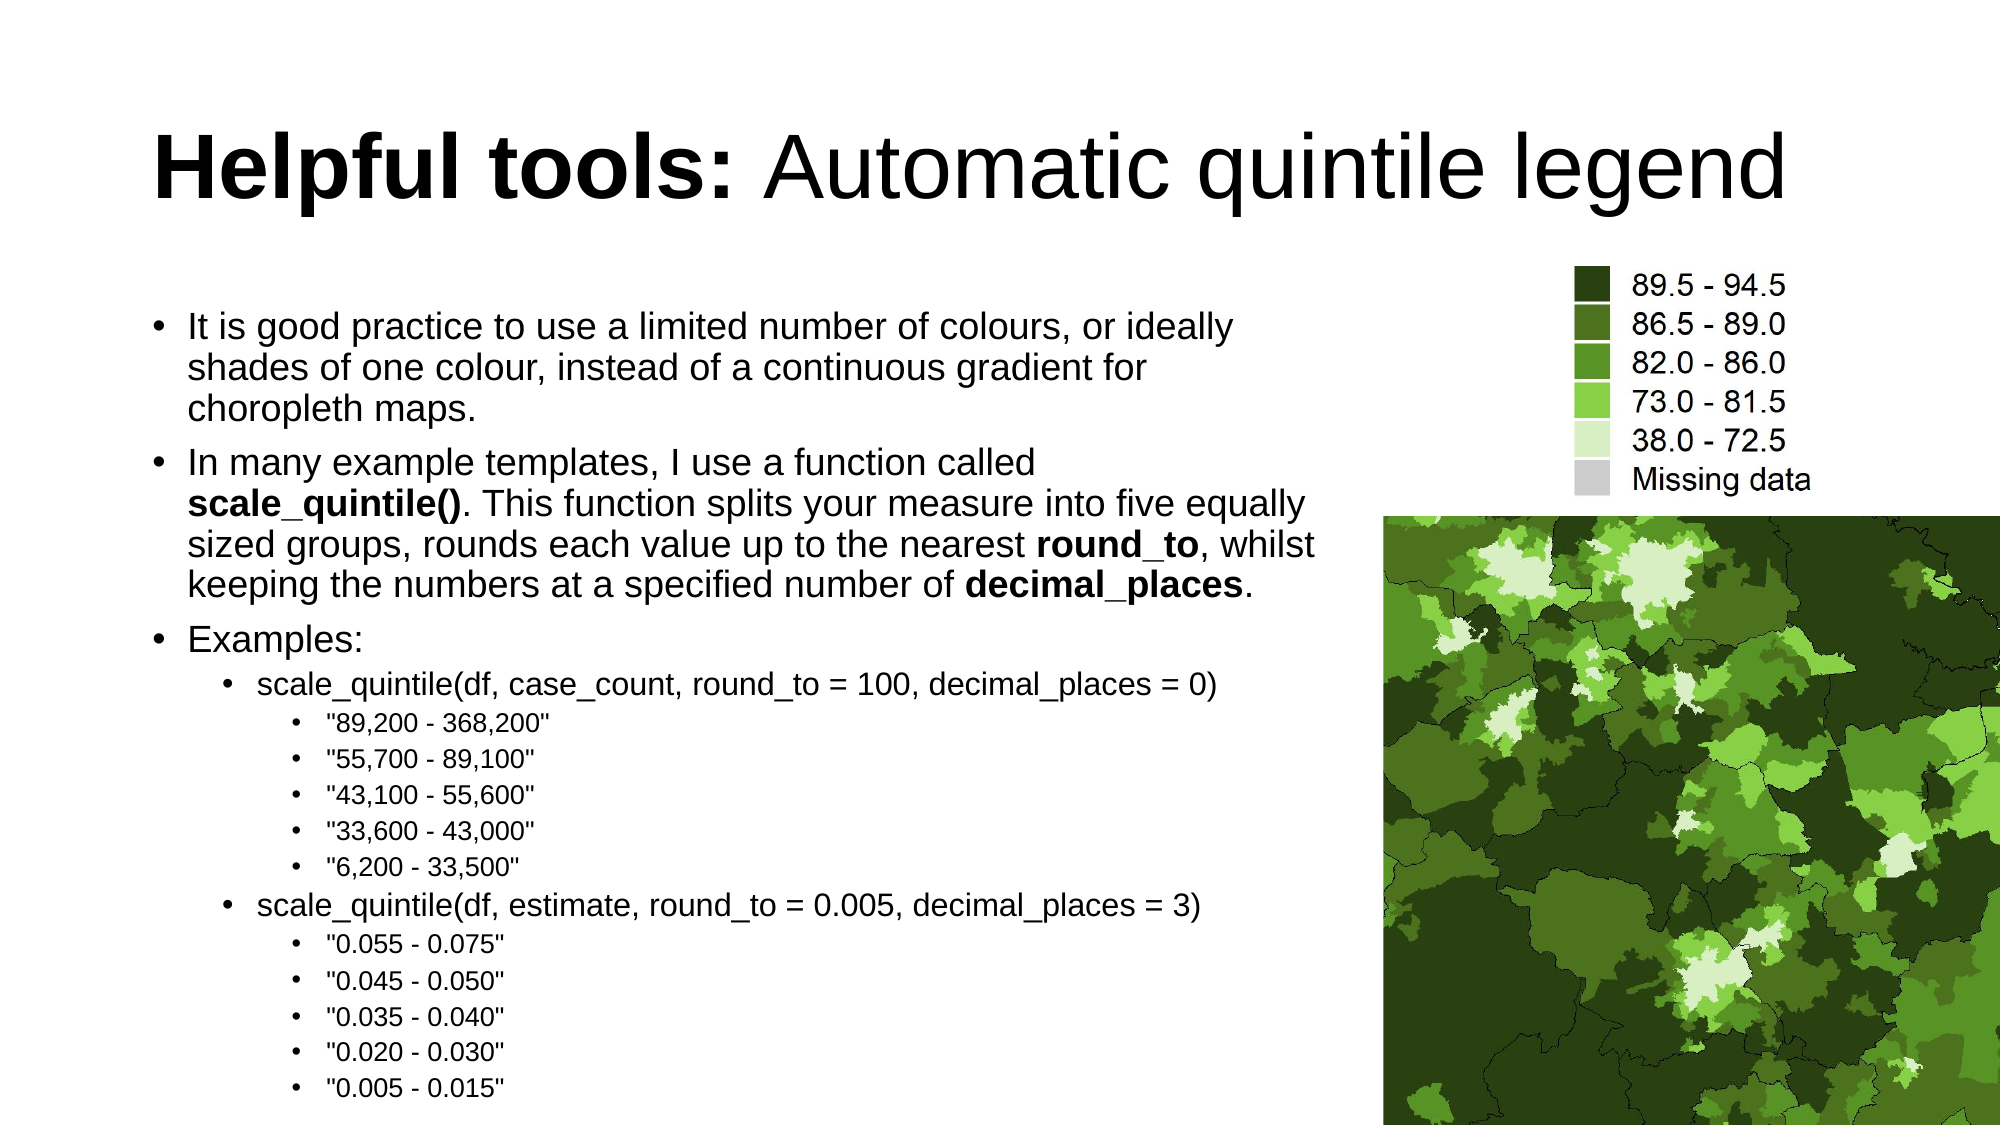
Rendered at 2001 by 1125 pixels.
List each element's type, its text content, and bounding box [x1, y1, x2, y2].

list It is good practice to use a limited number of colours, or ideally shades of one colour, instead of a continuous gradient for choropleth maps. In many example templates, I use a function called scale_quintile(). This function splits your measure into five equally sized groups, rounds each value up to the nearest round_to, whilst keeping the numbers at a specified number of decimal_places. Examples: scale_quintile(df, case_count, round_to = 100, decimal_places = 0) "89,200 - 368,200" "55,700 - 89,100" "43,100 - 55,600" "33,600 - 43,000" "6,200 - 33,500" scale_quintile(df, estimate, round_to = 0.005, decimal_places = 3) "0.055 - 0.075" "0.045 - 0.050" "0.035 - 0.040" "0.020 - 0.030" "0.005 - 0.015" [137, 299, 1347, 1125]
title Helpful tools: Automatic quintile legend [137, 59, 1863, 278]
picture [1383, 253, 2000, 1125]
